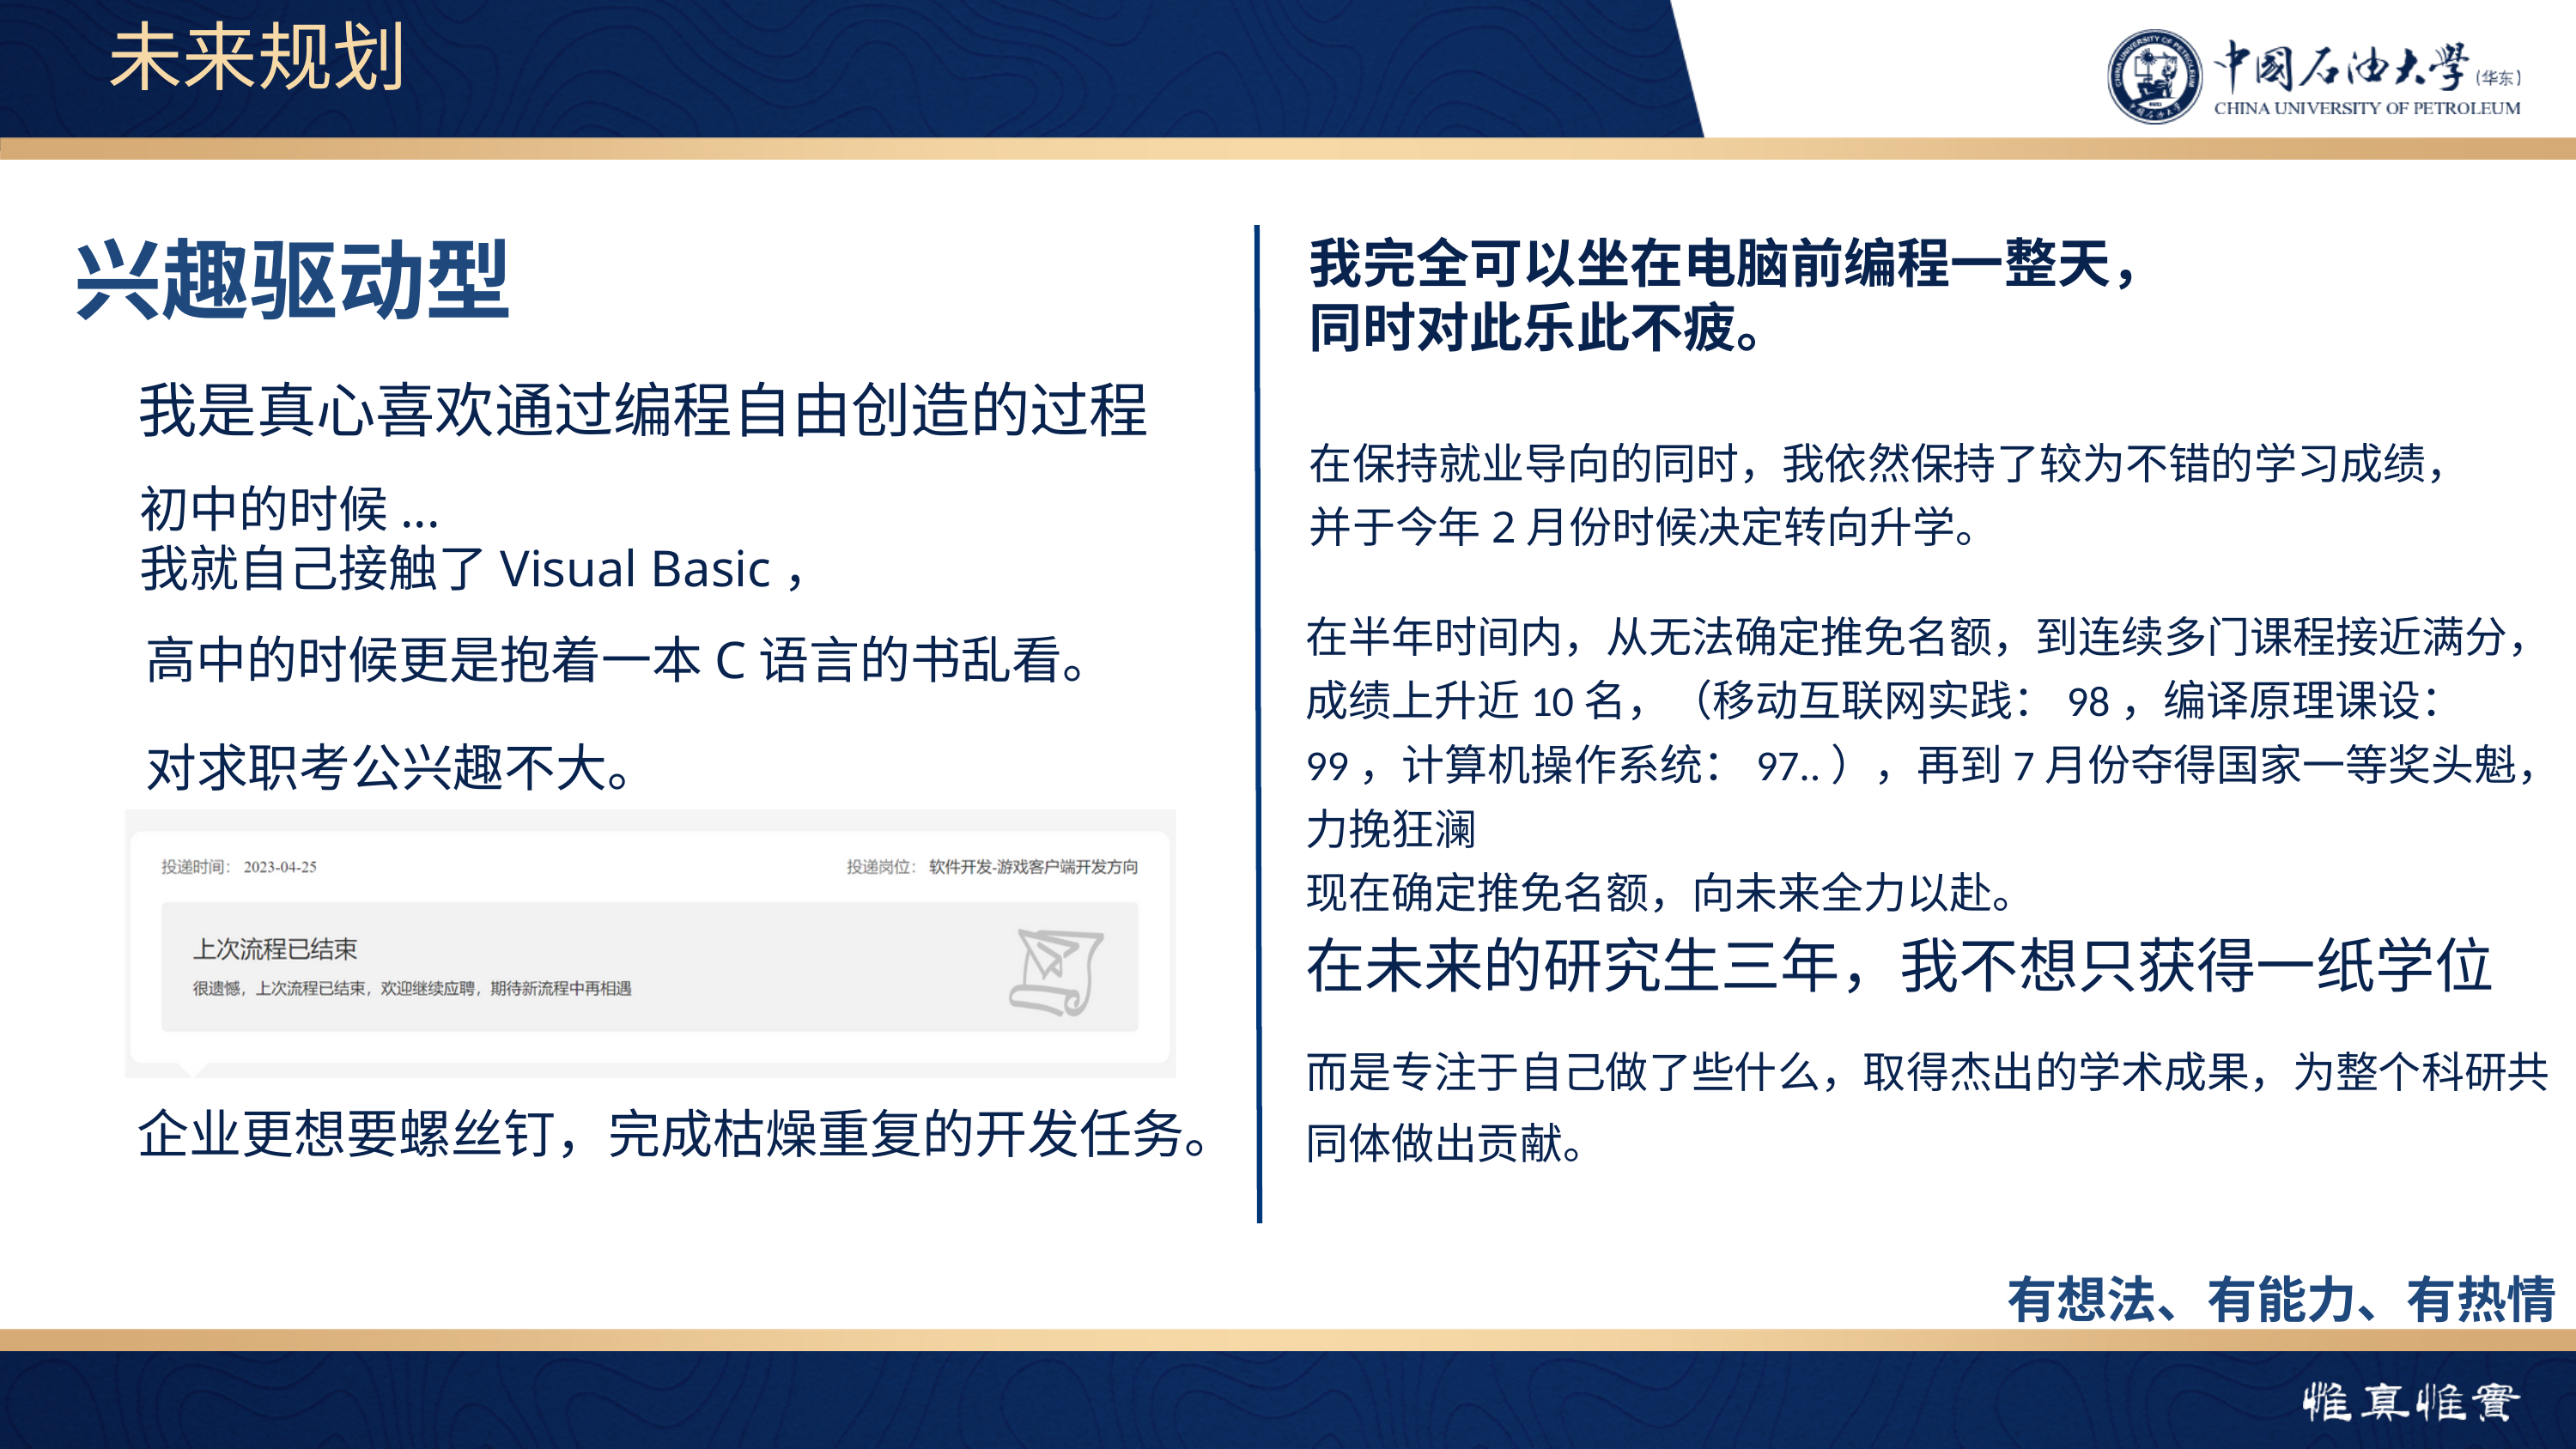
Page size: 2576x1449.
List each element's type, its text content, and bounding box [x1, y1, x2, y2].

text_box 我是真心喜欢通过编程自由创造的过程 [137, 372, 1218, 445]
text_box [125, 735, 1289, 1170]
text_box 有想法、有能力、有热情 [2007, 1222, 2576, 1328]
text_box [0, 1351, 2576, 1449]
text_box 高中的时候更是抱着一本C语言的书乱看。 [145, 627, 1096, 689]
text_box 在半年时间内，从无法确定推免名额，到连续多门课程接近满分，成绩上升近10名，（移动互联网实践：98，编译原理课设：99，计算机操作系统：97..），再到7月份夺得国家一等奖头魁，力挽狂澜 现在确定推免名额，向未来全力以赴。 [1292, 591, 2576, 924]
text_box 兴趣驱动型 [74, 225, 757, 330]
text_box [0, 0, 1709, 137]
text_box 在保持就业导向的同时，我依然保持了较为不错的学习成绩，并于今年2月份时候决定转向升学。 [1309, 423, 2498, 552]
text_box [2303, 1381, 2521, 1422]
text_box [0, 137, 2576, 160]
text_box [0, 1329, 2576, 1351]
text_box 初中的时候... 我就自己接触了Visual Basic， [139, 477, 1044, 597]
text_box 而是专注于自己做了些什么，取得杰出的学术成果，为整个科研共同体做出贡献。 [1305, 1025, 2576, 1168]
text_box 在未来的研究生三年，我不想只获得一纸学位 [1305, 928, 2543, 1000]
text_box 未来规划 [107, 9, 568, 100]
text_box [2213, 39, 2521, 114]
text_box [2107, 29, 2203, 124]
text_box 我完全可以坐在电脑前编程一整天， 同时对此乐此不疲。 [1309, 229, 2498, 358]
